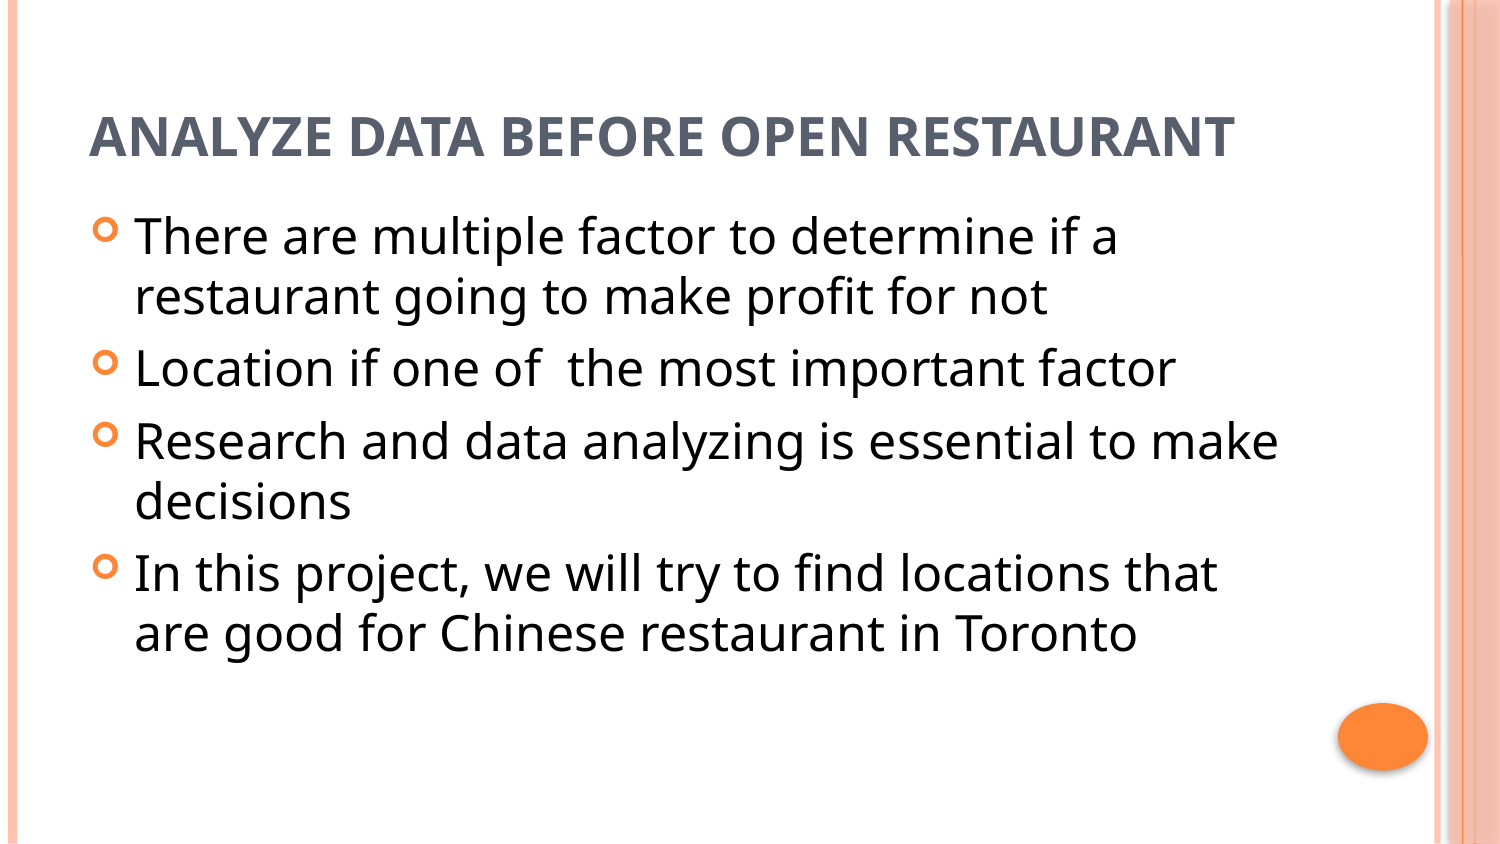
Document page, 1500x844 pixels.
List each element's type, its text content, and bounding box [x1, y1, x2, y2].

title Analyze data before open restaurant [75, 33, 1300, 175]
list There are multiple factor to determine if a restaurant going to make profit for not Location if one of the most important factor Research and data analyzing is essential to make decisions In this project, we will try to find locations that are good for Chinese restaurant in Toronto [75, 196, 1300, 797]
